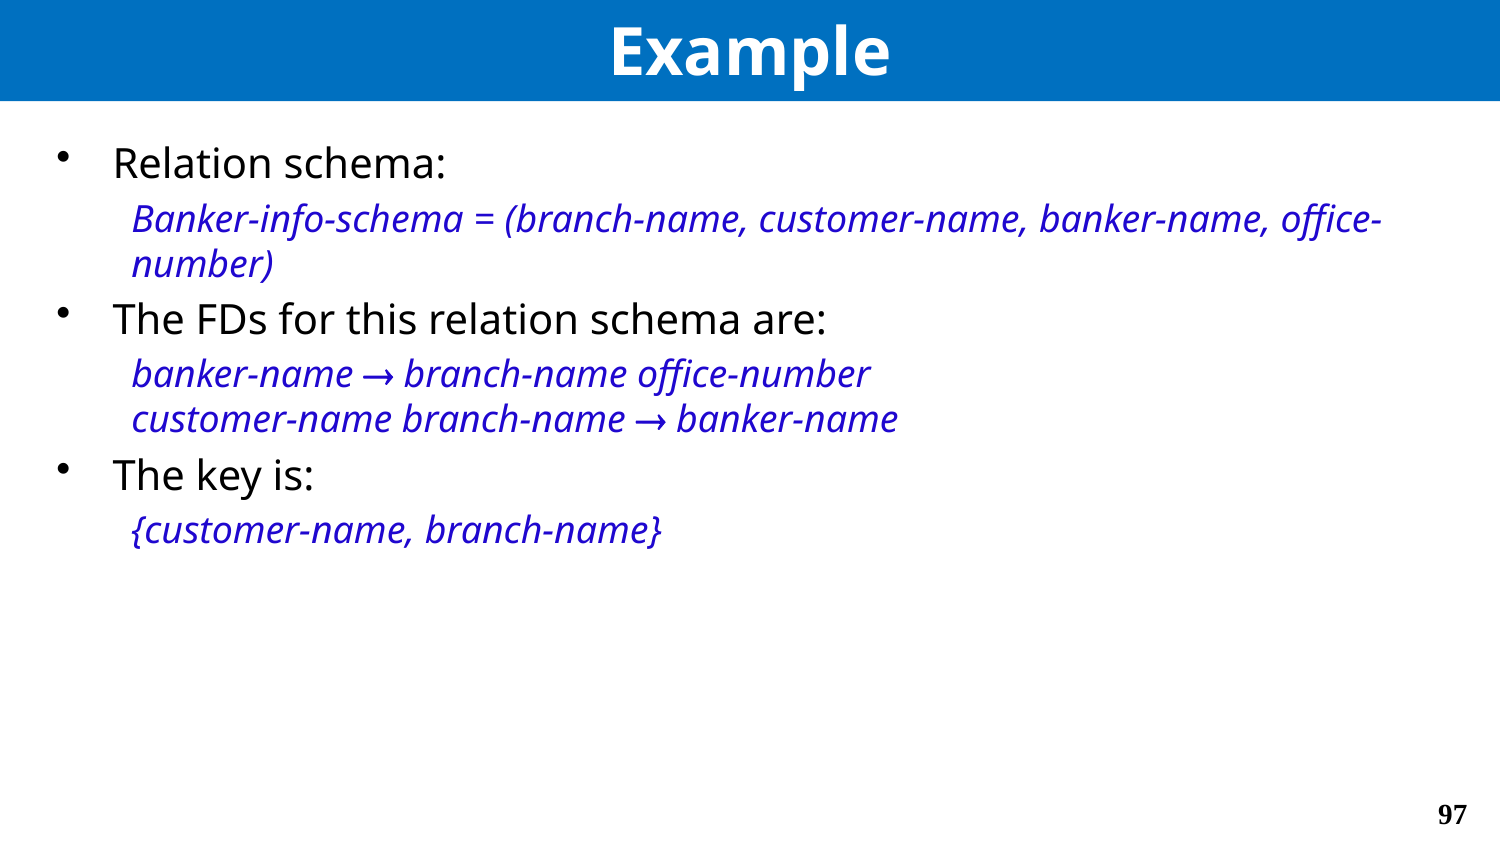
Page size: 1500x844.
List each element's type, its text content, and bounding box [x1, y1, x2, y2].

title Example [0, 0, 1500, 102]
list Relation schema: Banker-info-schema = (branch-name, customer-name, banker-name, office-number) The FDs for this relation schema are: banker-name  branch-name office-number customer-name branch-name  banker-name The key is: {customer-name, branch-name} [41, 129, 1483, 754]
